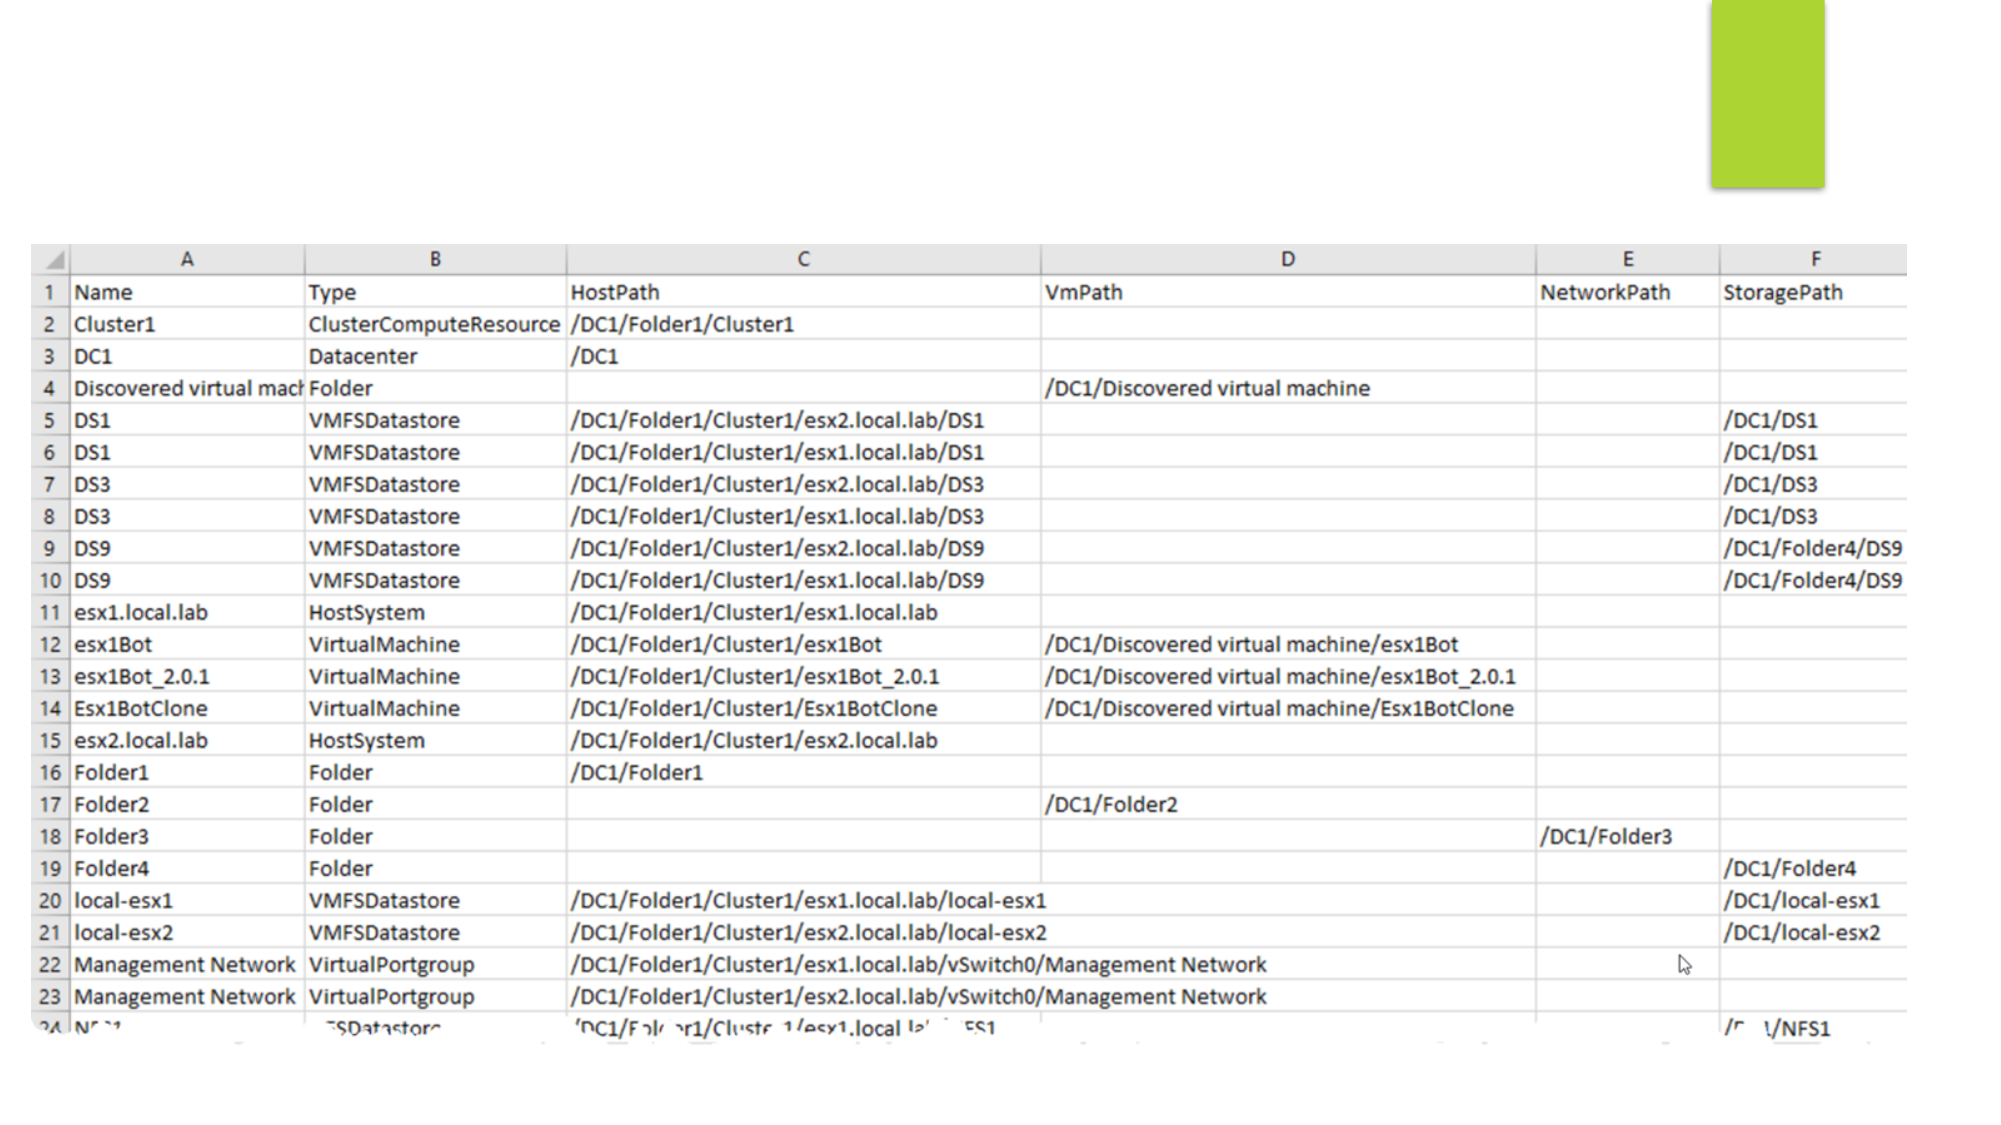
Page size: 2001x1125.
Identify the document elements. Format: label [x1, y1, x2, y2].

picture [31, 244, 1907, 1059]
